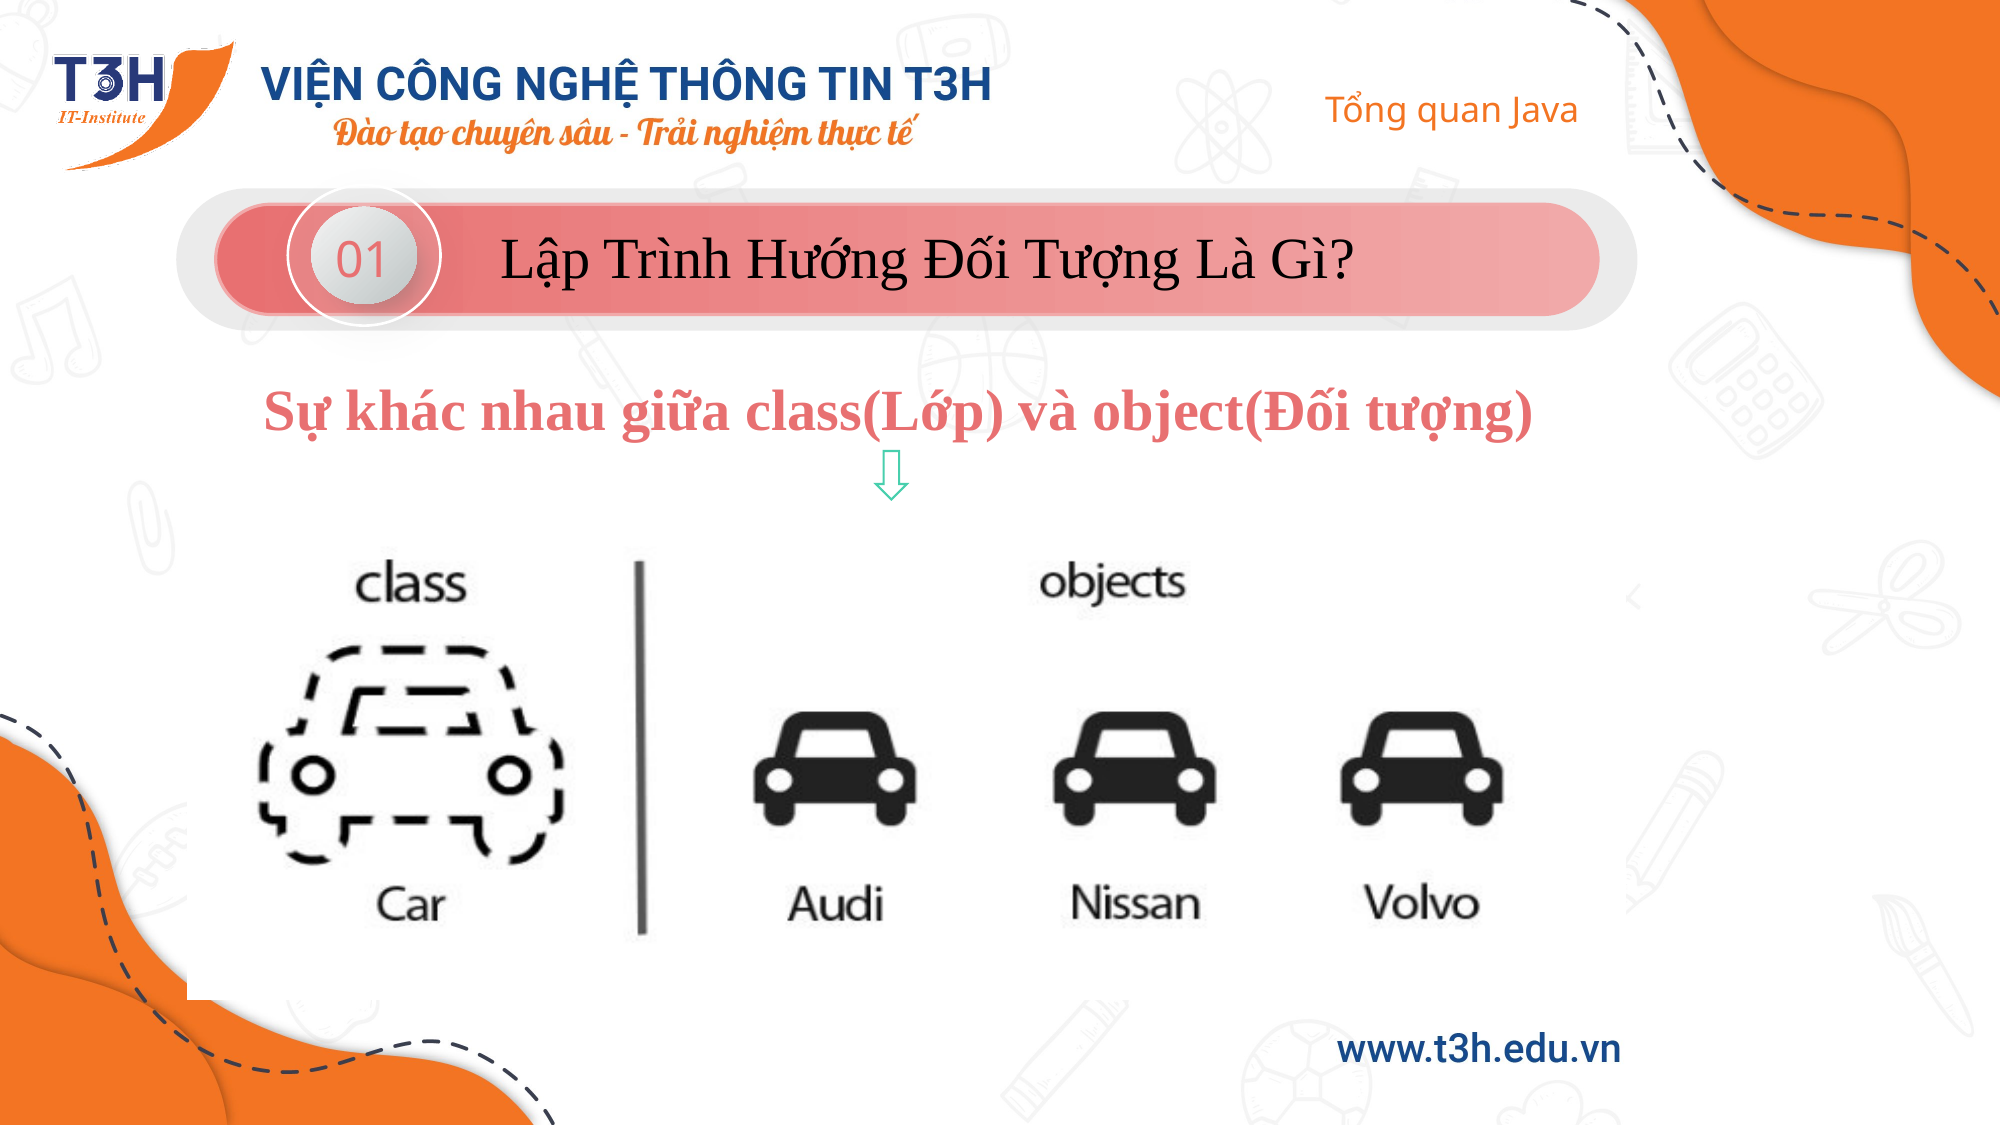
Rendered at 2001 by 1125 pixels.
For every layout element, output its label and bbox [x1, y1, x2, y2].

text_box [465, 188, 1638, 331]
picture [0, 0, 2000, 1125]
text_box [176, 188, 287, 331]
text_box [287, 184, 465, 377]
